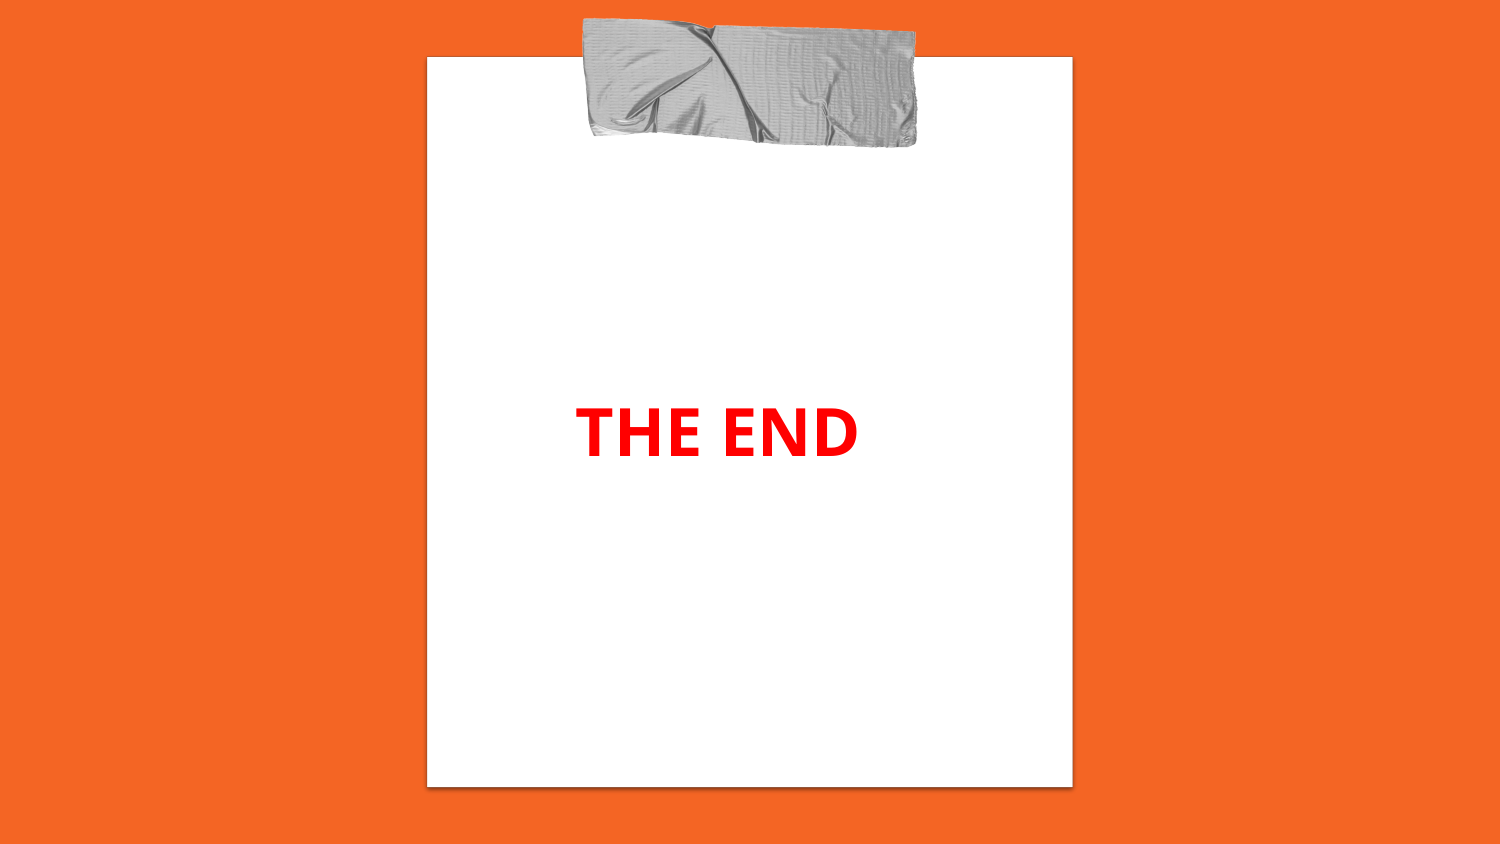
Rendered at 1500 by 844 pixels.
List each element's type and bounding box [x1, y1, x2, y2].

picture [400, 16, 1100, 818]
